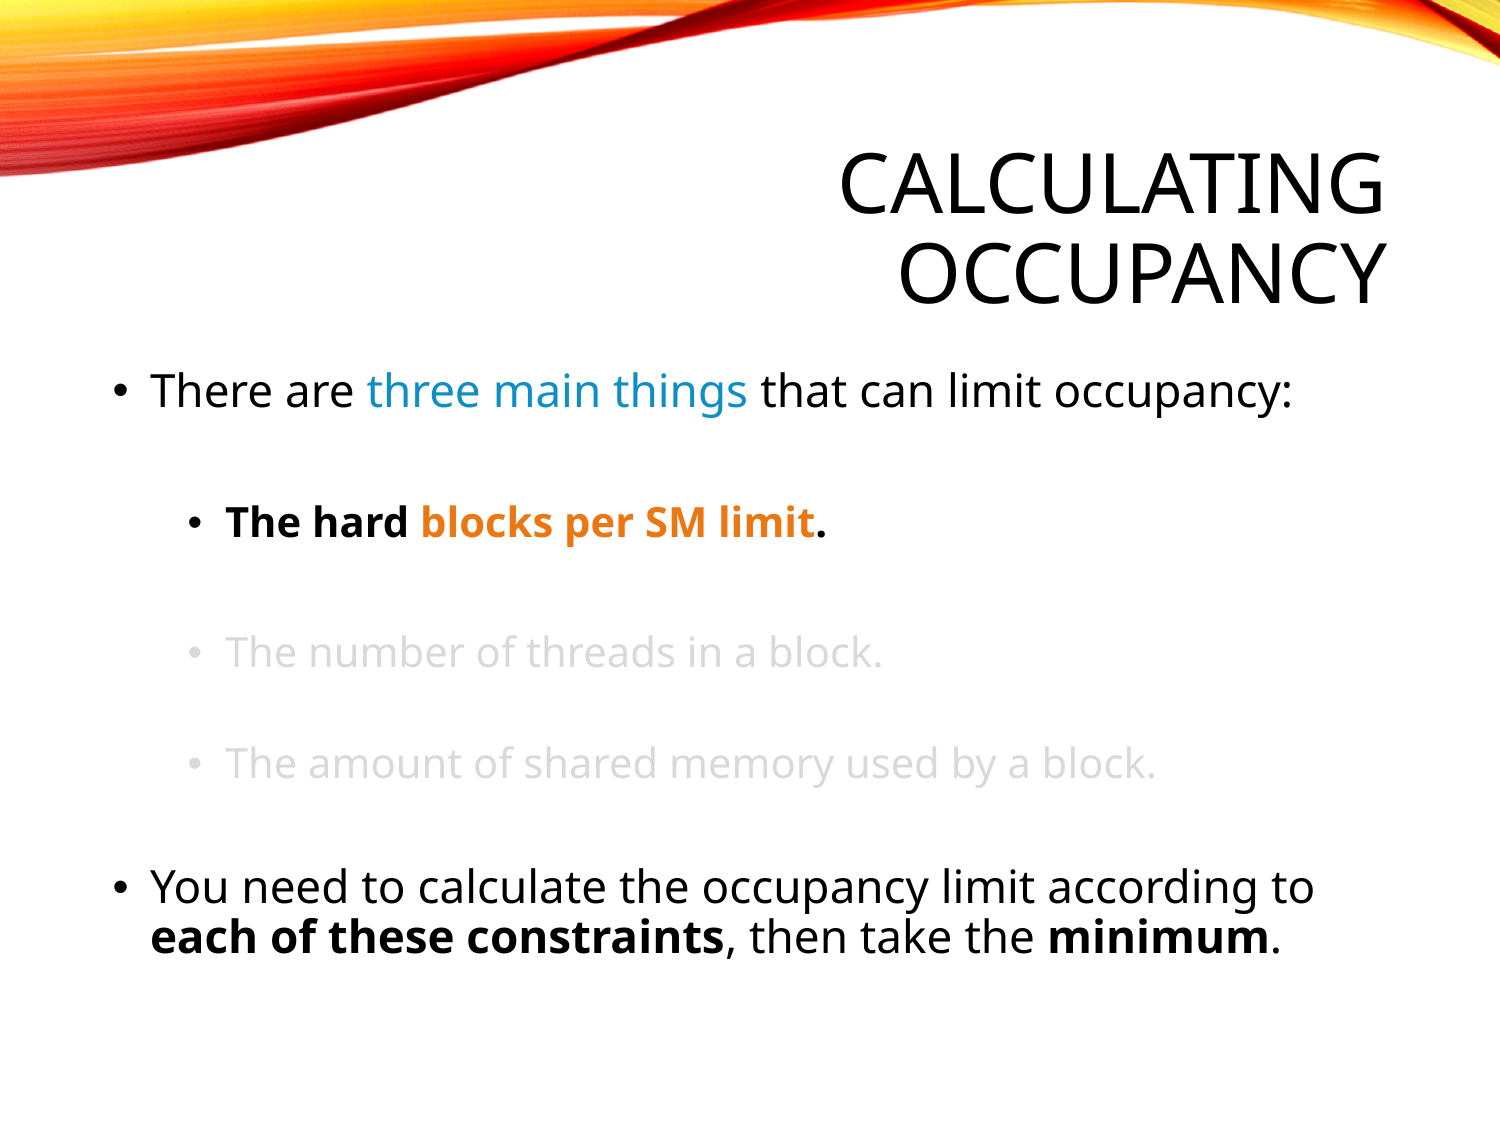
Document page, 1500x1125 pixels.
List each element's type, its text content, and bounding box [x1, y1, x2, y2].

title Calculating Occupancy [356, 125, 1403, 338]
picture [0, 0, 1500, 178]
list There are three main things that can limit occupancy: The hard blocks per SM limit. The number of threads in a block. The amount of shared memory used by a block. You need to calculate the occupancy limit according to each of these constraints, then take the minimum. [97, 360, 1403, 1028]
